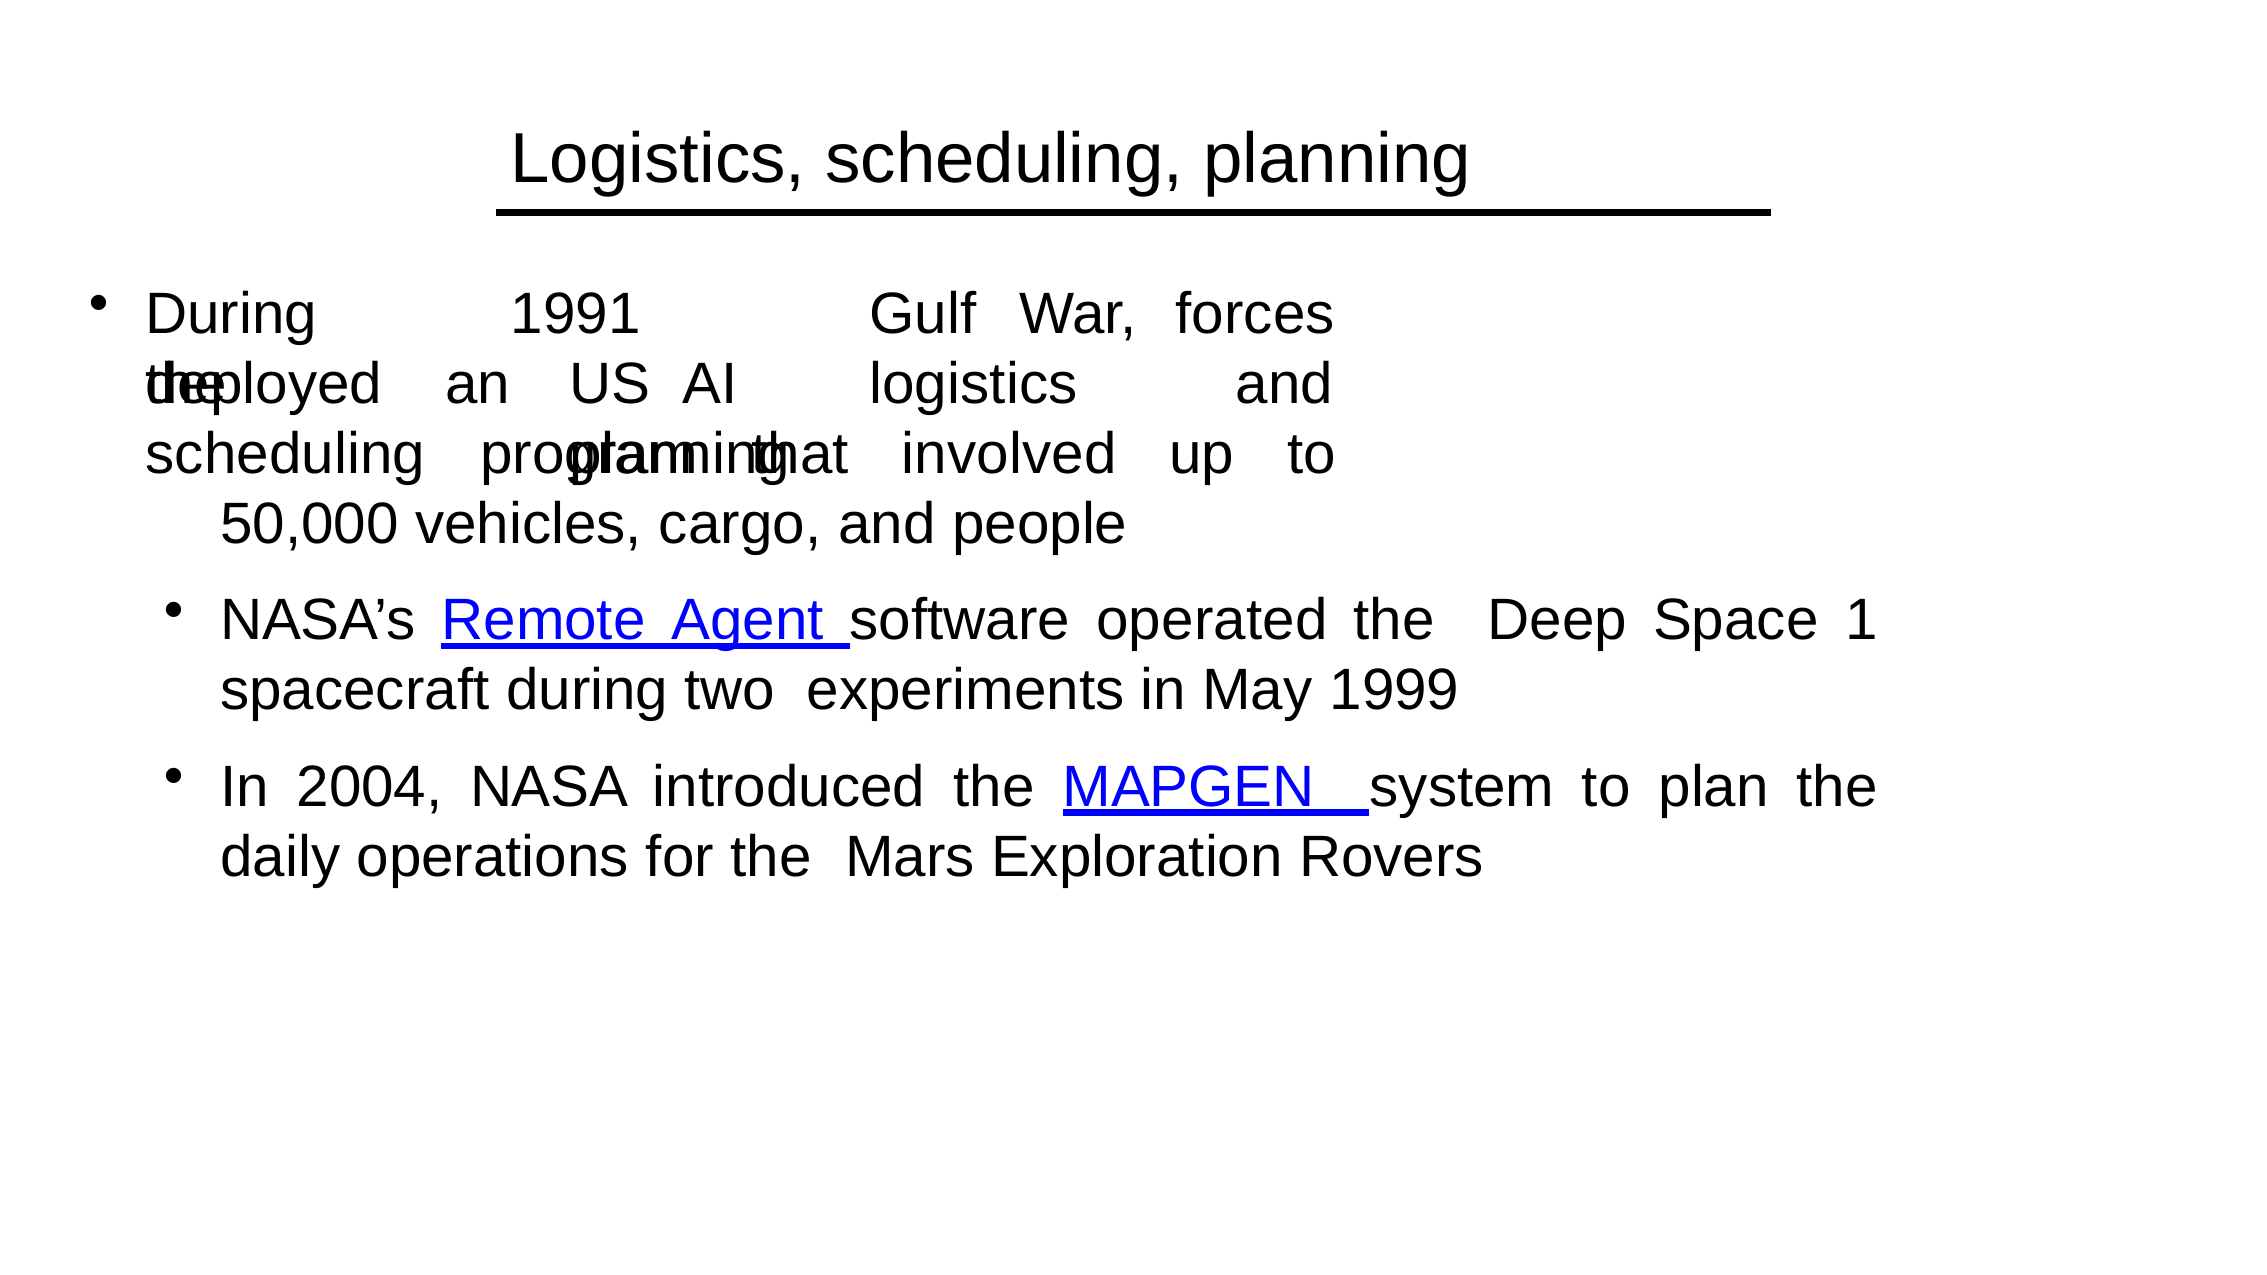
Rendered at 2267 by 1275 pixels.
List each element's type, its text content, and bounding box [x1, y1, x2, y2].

text_box forces and [1173, 274, 1337, 344]
text_box 1991 Gulf War, US AI logistics planning [508, 275, 1173, 344]
list 50,000 vehicles, cargo, and people NASA’s Remote Agent software operated the Deep Space 1 spacecraft during two experiments in May 1999 In 2004, NASA introduced the MAPGEN system to plan the daily operations for the Mars Exploration Rovers [161, 485, 1879, 1210]
text_box During the [86, 274, 458, 415]
title Logistics, scheduling, planning [508, 112, 1475, 326]
text_box deployed an scheduling program that involved up to [143, 344, 1337, 485]
